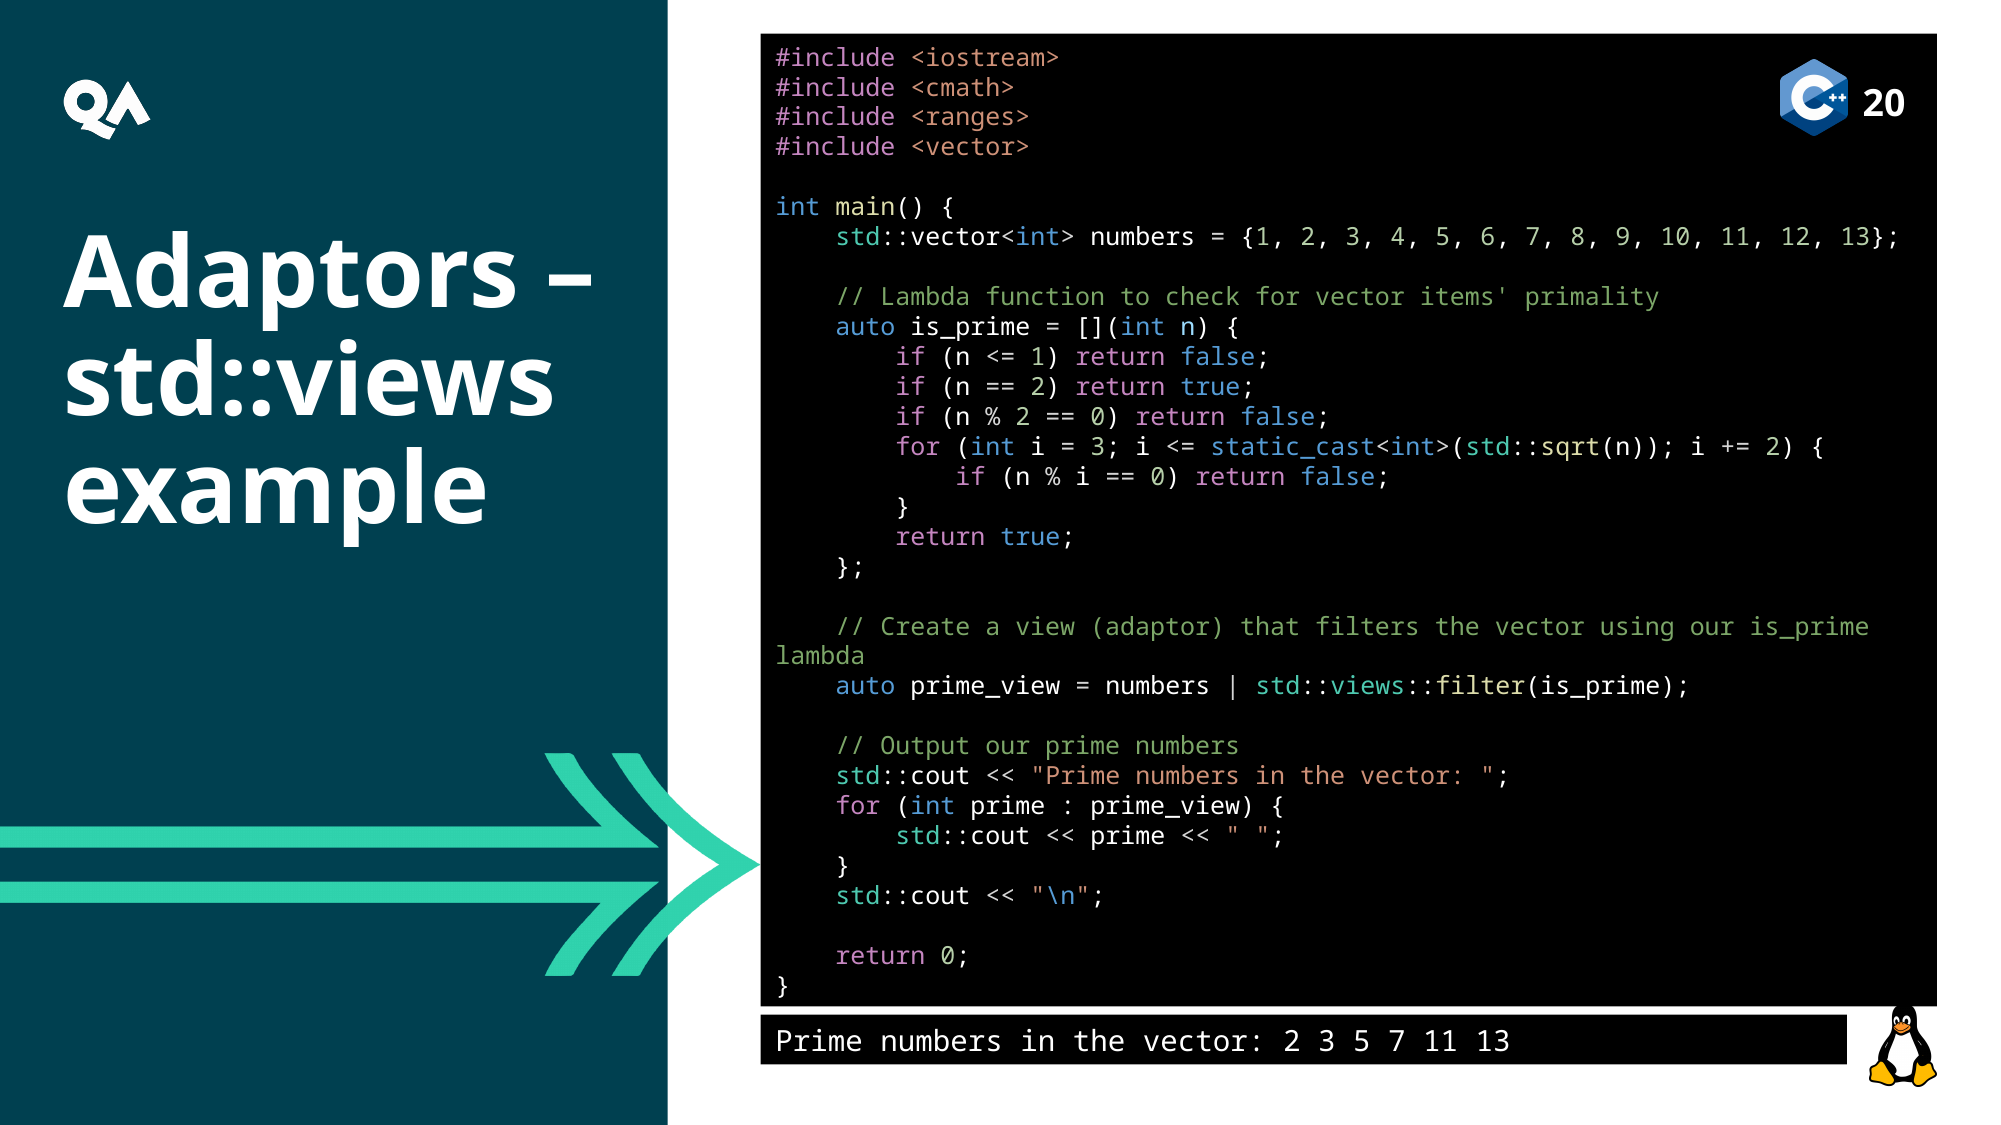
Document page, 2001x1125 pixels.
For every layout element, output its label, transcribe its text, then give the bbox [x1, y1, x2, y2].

text_box #include <iostream> #include <cmath> #include <ranges> #include <vector> int main() { std::vector<int> numbers = {1, 2, 3, 4, 5, 6, 7, 8, 9, 10, 11, 12, 13}; // Lambda function to check for vector items' primality auto is_prime = [](int n) { if (n <= 1) return false; if (n == 2) return true; if (n % 2 == 0) return false; for (int i = 3; i <= static_cast<int>(std::sqrt(n)); i += 2) { if (n % i == 0) return false; } return true; }; // Create a view (adaptor) that filters the vector using our is_prime lambda auto prime_view = numbers | std::views::filter(is_prime); // Output our prime numbers std::cout << "Prime numbers in the vector: "; for (int prime : prime_view) { std::cout << prime << " "; } std::cout << "\n"; return 0; } [760, 33, 1937, 1007]
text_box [1780, 59, 1959, 136]
picture [107, 83, 149, 124]
text_box Prime numbers in the vector: 2 3 5 7 11 13 [760, 1014, 1847, 1065]
picture [0, 754, 657, 847]
picture [64, 80, 114, 139]
list Adaptors – std::views example [63, 221, 628, 673]
picture [613, 727, 760, 995]
picture [1869, 1004, 1937, 1087]
picture [0, 882, 657, 975]
